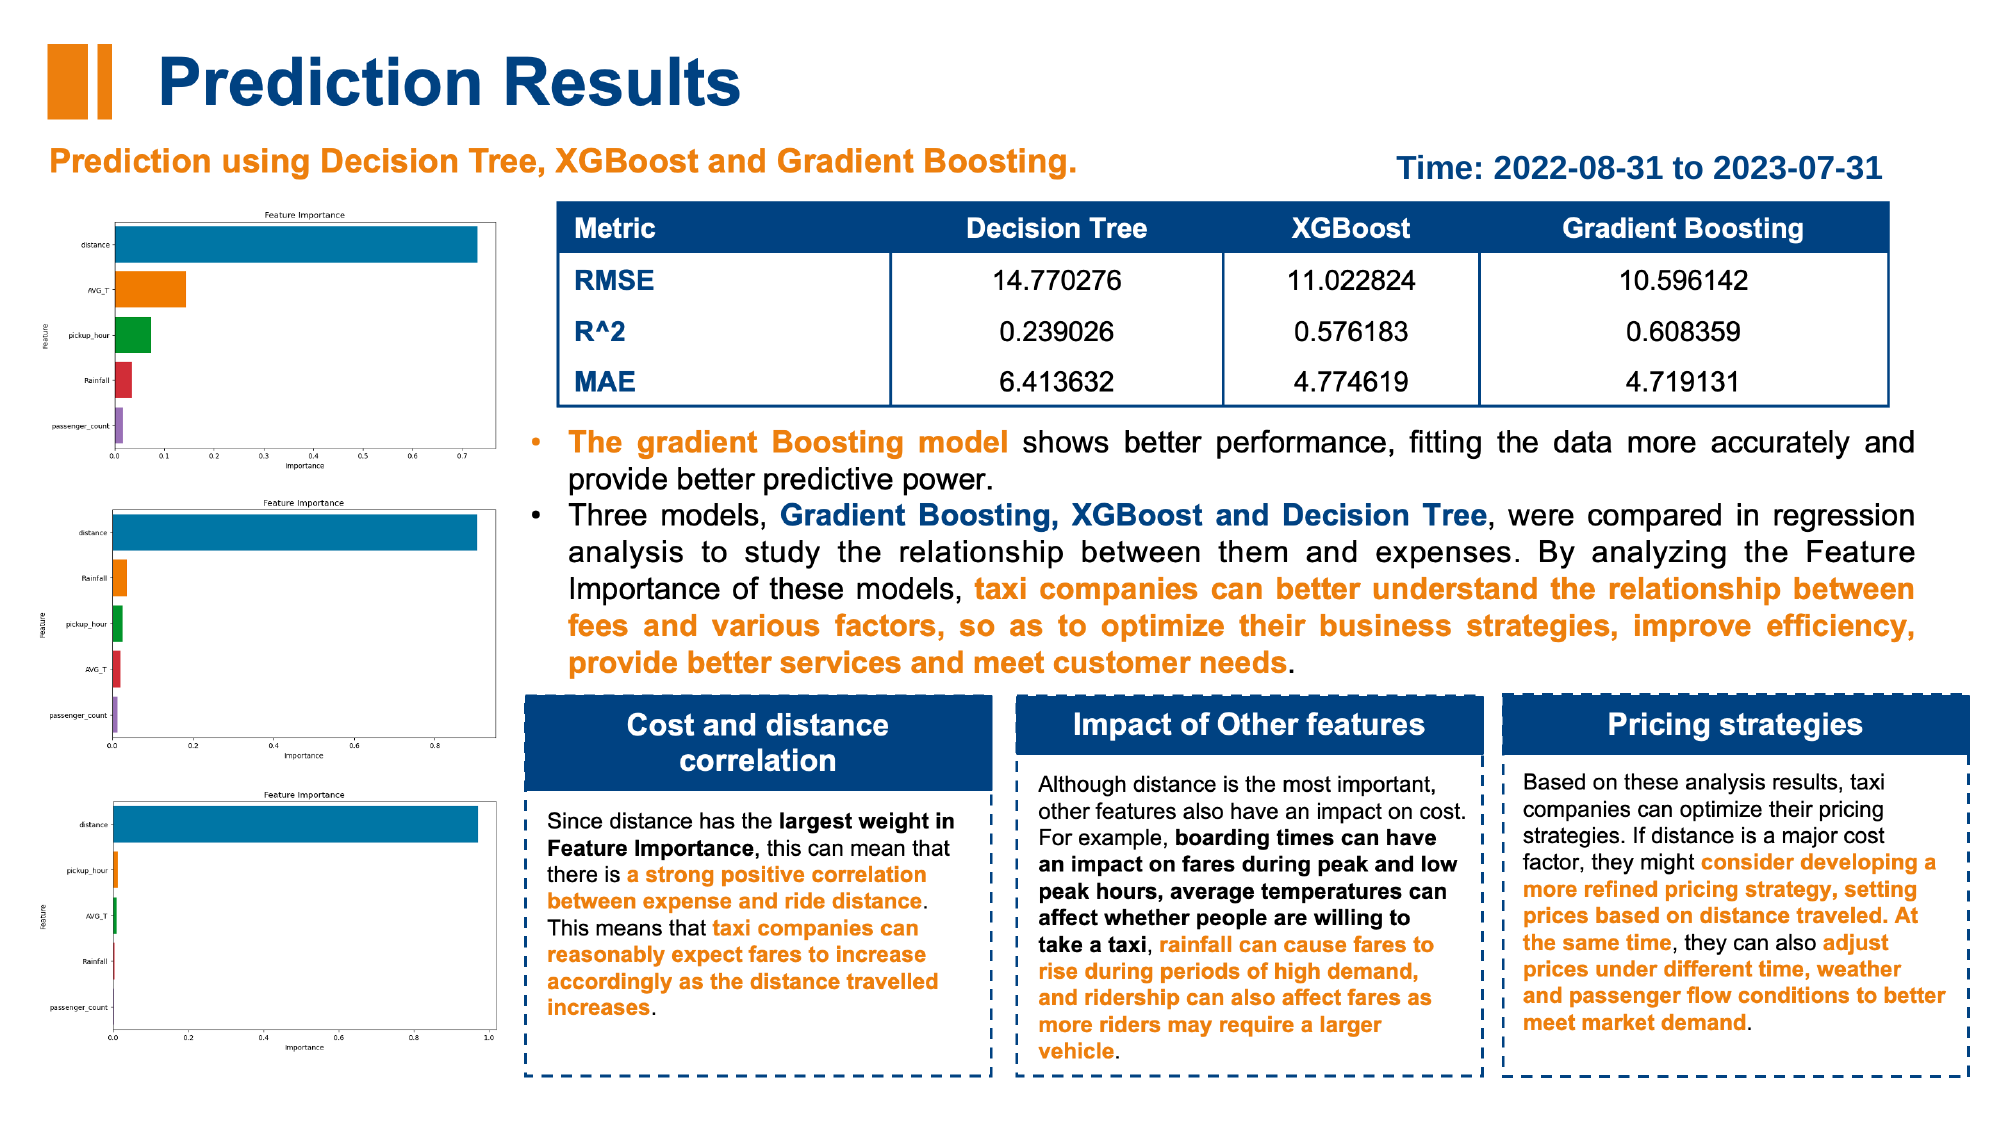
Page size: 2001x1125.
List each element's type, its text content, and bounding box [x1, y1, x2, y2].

text_box Time: 2022-08-31 to 2023-07-31 [1199, 138, 1899, 194]
picture [0, 0, 2001, 1125]
